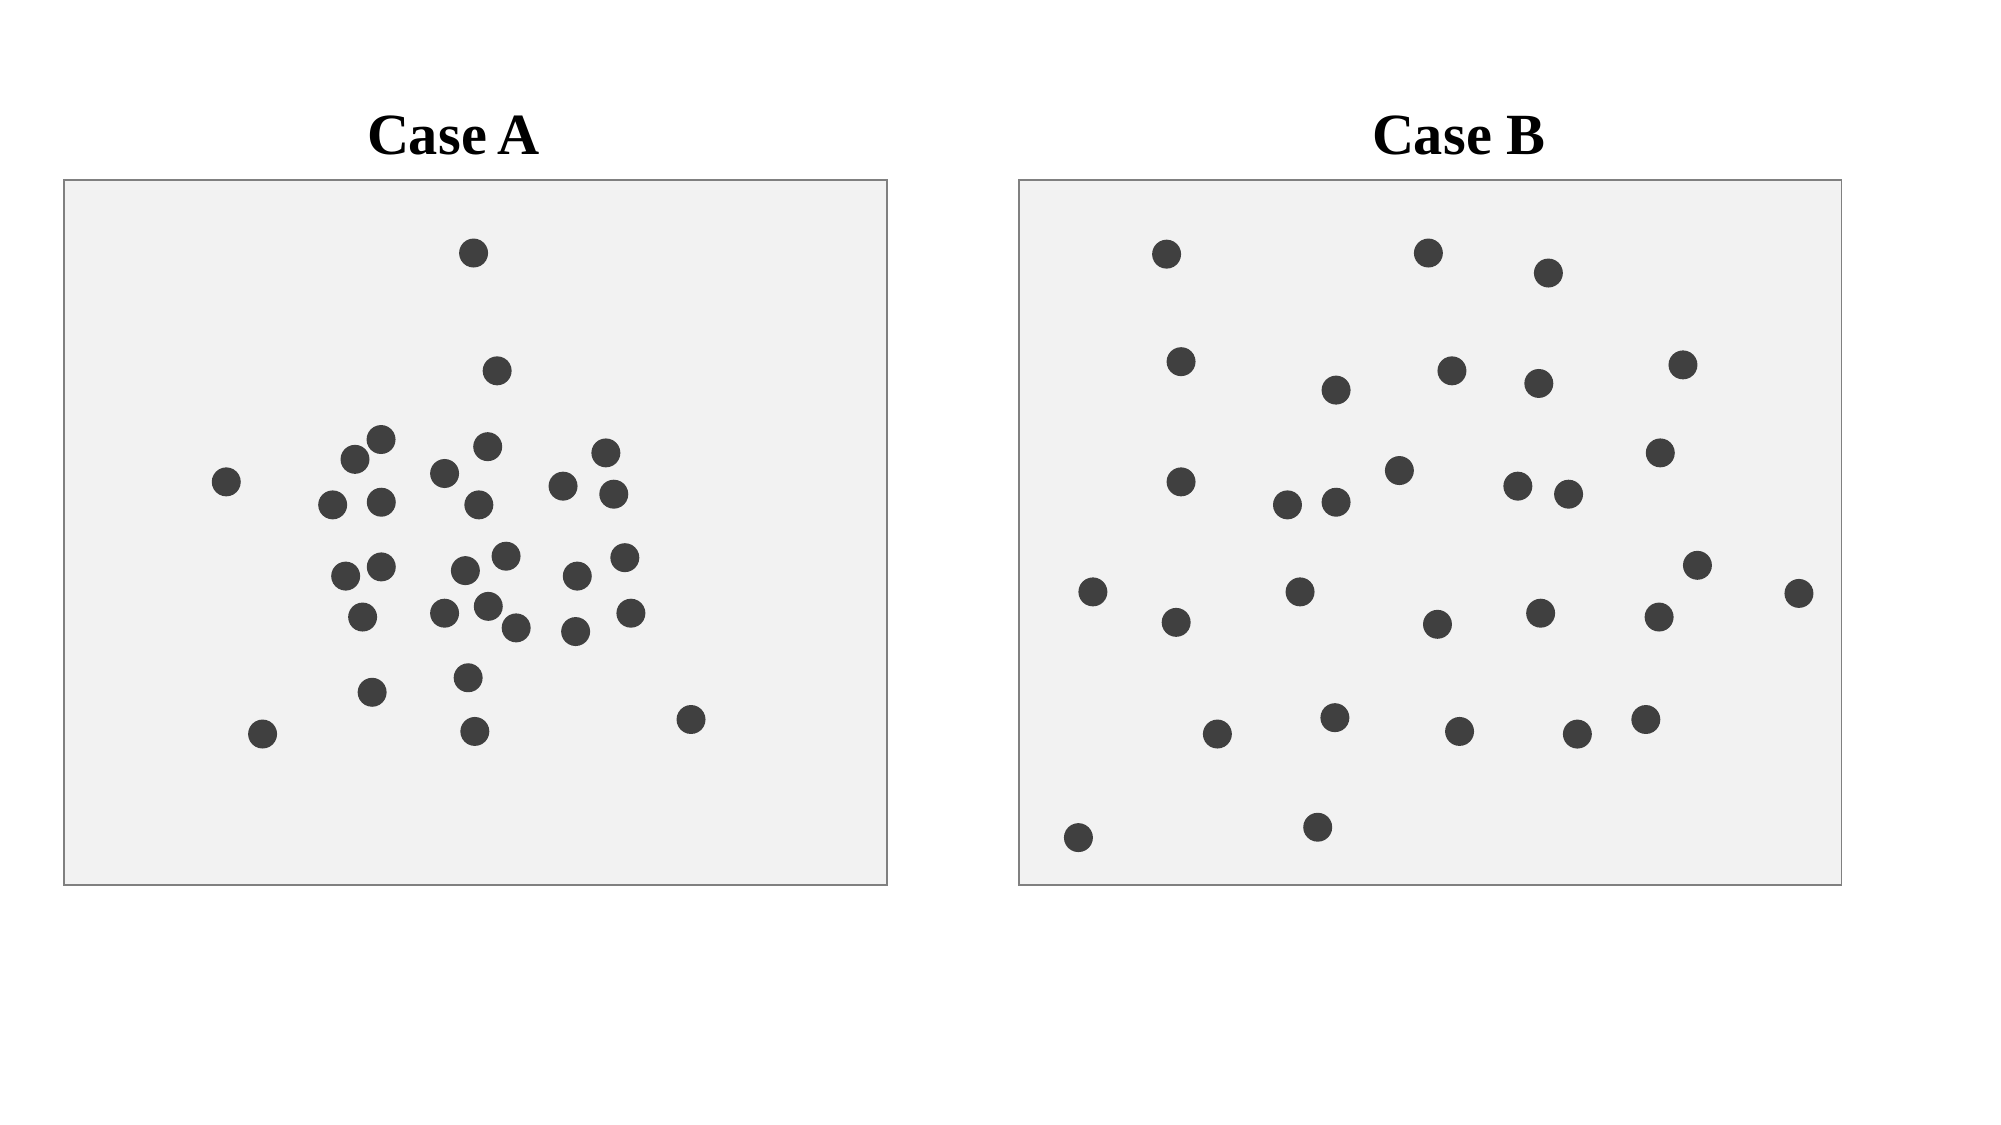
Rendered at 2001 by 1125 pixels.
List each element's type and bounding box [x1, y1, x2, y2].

text_box [675, 703, 707, 736]
text_box [452, 662, 484, 694]
text_box [1667, 349, 1699, 381]
text_box [1436, 355, 1468, 387]
text_box [472, 590, 504, 622]
text_box [1523, 367, 1555, 400]
text_box [365, 486, 397, 518]
text_box [1681, 549, 1713, 581]
text_box [560, 616, 592, 648]
text_box [1532, 257, 1564, 289]
text_box [1525, 597, 1557, 629]
text_box [429, 597, 461, 629]
text_box [500, 612, 532, 644]
text_box [463, 489, 495, 521]
text_box [1444, 715, 1476, 747]
text_box [609, 542, 641, 574]
text_box [1271, 489, 1304, 521]
text_box [347, 601, 379, 633]
text_box [472, 431, 504, 463]
text_box [1783, 577, 1815, 609]
text_box [1383, 454, 1415, 487]
text_box [1553, 478, 1585, 510]
text_box [339, 423, 397, 475]
text_box [1160, 606, 1192, 638]
text_box [1320, 486, 1352, 518]
text_box [449, 555, 481, 587]
text_box [547, 470, 579, 502]
text_box [1320, 374, 1352, 406]
text_box [1421, 608, 1454, 640]
text_box [1319, 702, 1351, 734]
text_box [598, 478, 630, 510]
text_box [1062, 822, 1094, 854]
text_box [1561, 718, 1593, 750]
text_box [1165, 466, 1197, 498]
text_box [429, 457, 461, 490]
text_box [1151, 238, 1183, 270]
text_box [1644, 437, 1676, 469]
text_box [1643, 601, 1675, 633]
text_box [1284, 576, 1316, 608]
text_box [615, 597, 647, 629]
text_box [458, 237, 490, 269]
text_box [210, 466, 242, 498]
text_box [1502, 470, 1534, 502]
text_box [1201, 718, 1233, 750]
table_header [1020, 181, 1841, 884]
text_box [317, 489, 349, 521]
text_box [459, 715, 491, 747]
text_box [1165, 346, 1197, 378]
text_box [1412, 237, 1444, 269]
text_box [356, 676, 388, 708]
text_box [352, 89, 556, 174]
text_box [365, 551, 397, 583]
text_box [247, 718, 279, 750]
text_box [1630, 703, 1662, 736]
text_box [1077, 576, 1109, 608]
text_box [490, 540, 522, 572]
text_box [561, 560, 593, 592]
text_box [590, 437, 622, 469]
text_box [1302, 811, 1334, 843]
text_box [1357, 89, 1561, 174]
text_box [330, 560, 362, 592]
table_header [65, 181, 886, 884]
text_box [481, 355, 513, 387]
